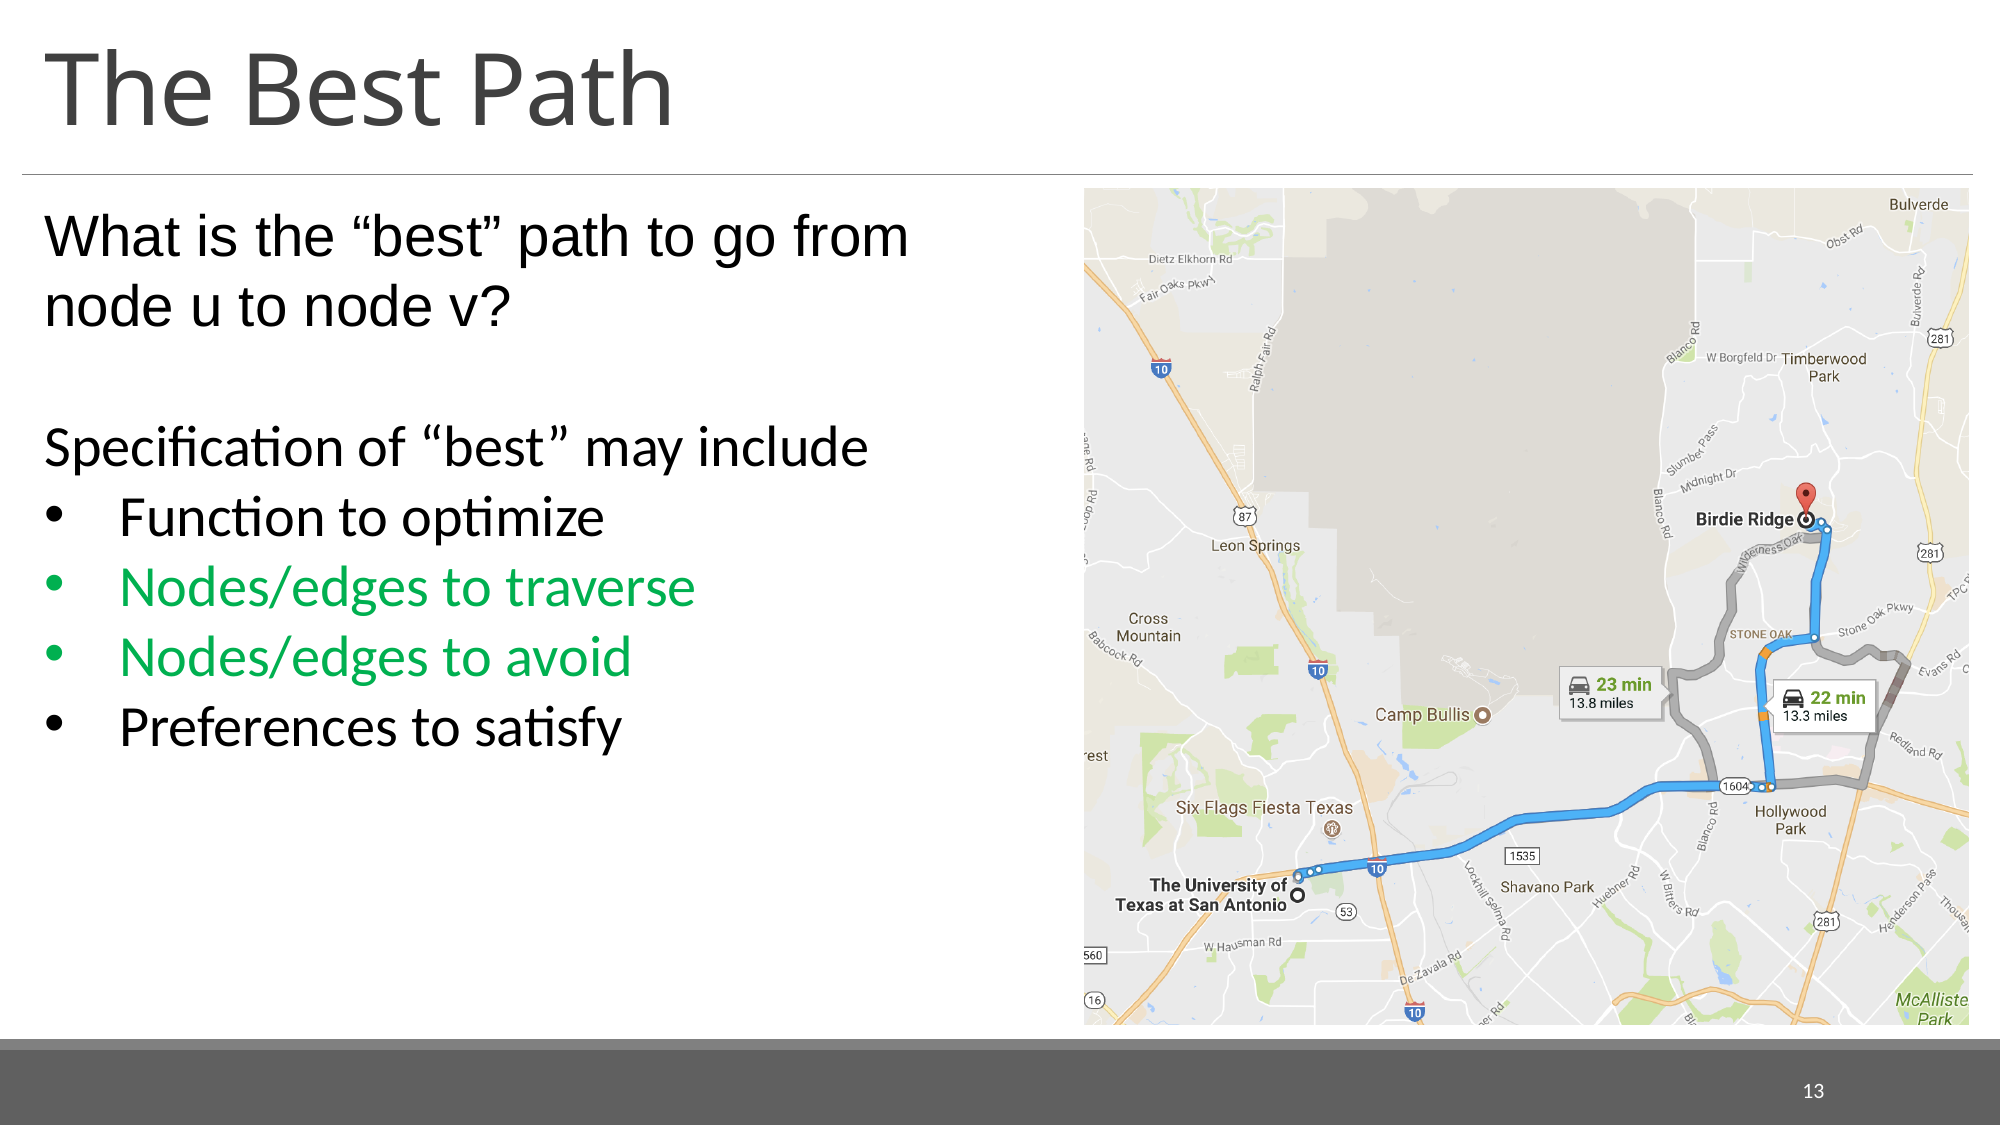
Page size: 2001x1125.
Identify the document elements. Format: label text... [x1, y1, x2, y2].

slide_number 13 [1624, 1059, 1840, 1120]
text_box What is the “best” path to go from node u to node v? Specification of “best” may include Function to optimize Nodes/edges to traverse Nodes/edges to avoid Preferences to satisfy [29, 190, 979, 766]
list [1083, 187, 1970, 1025]
title The Best Path [29, 22, 1969, 154]
